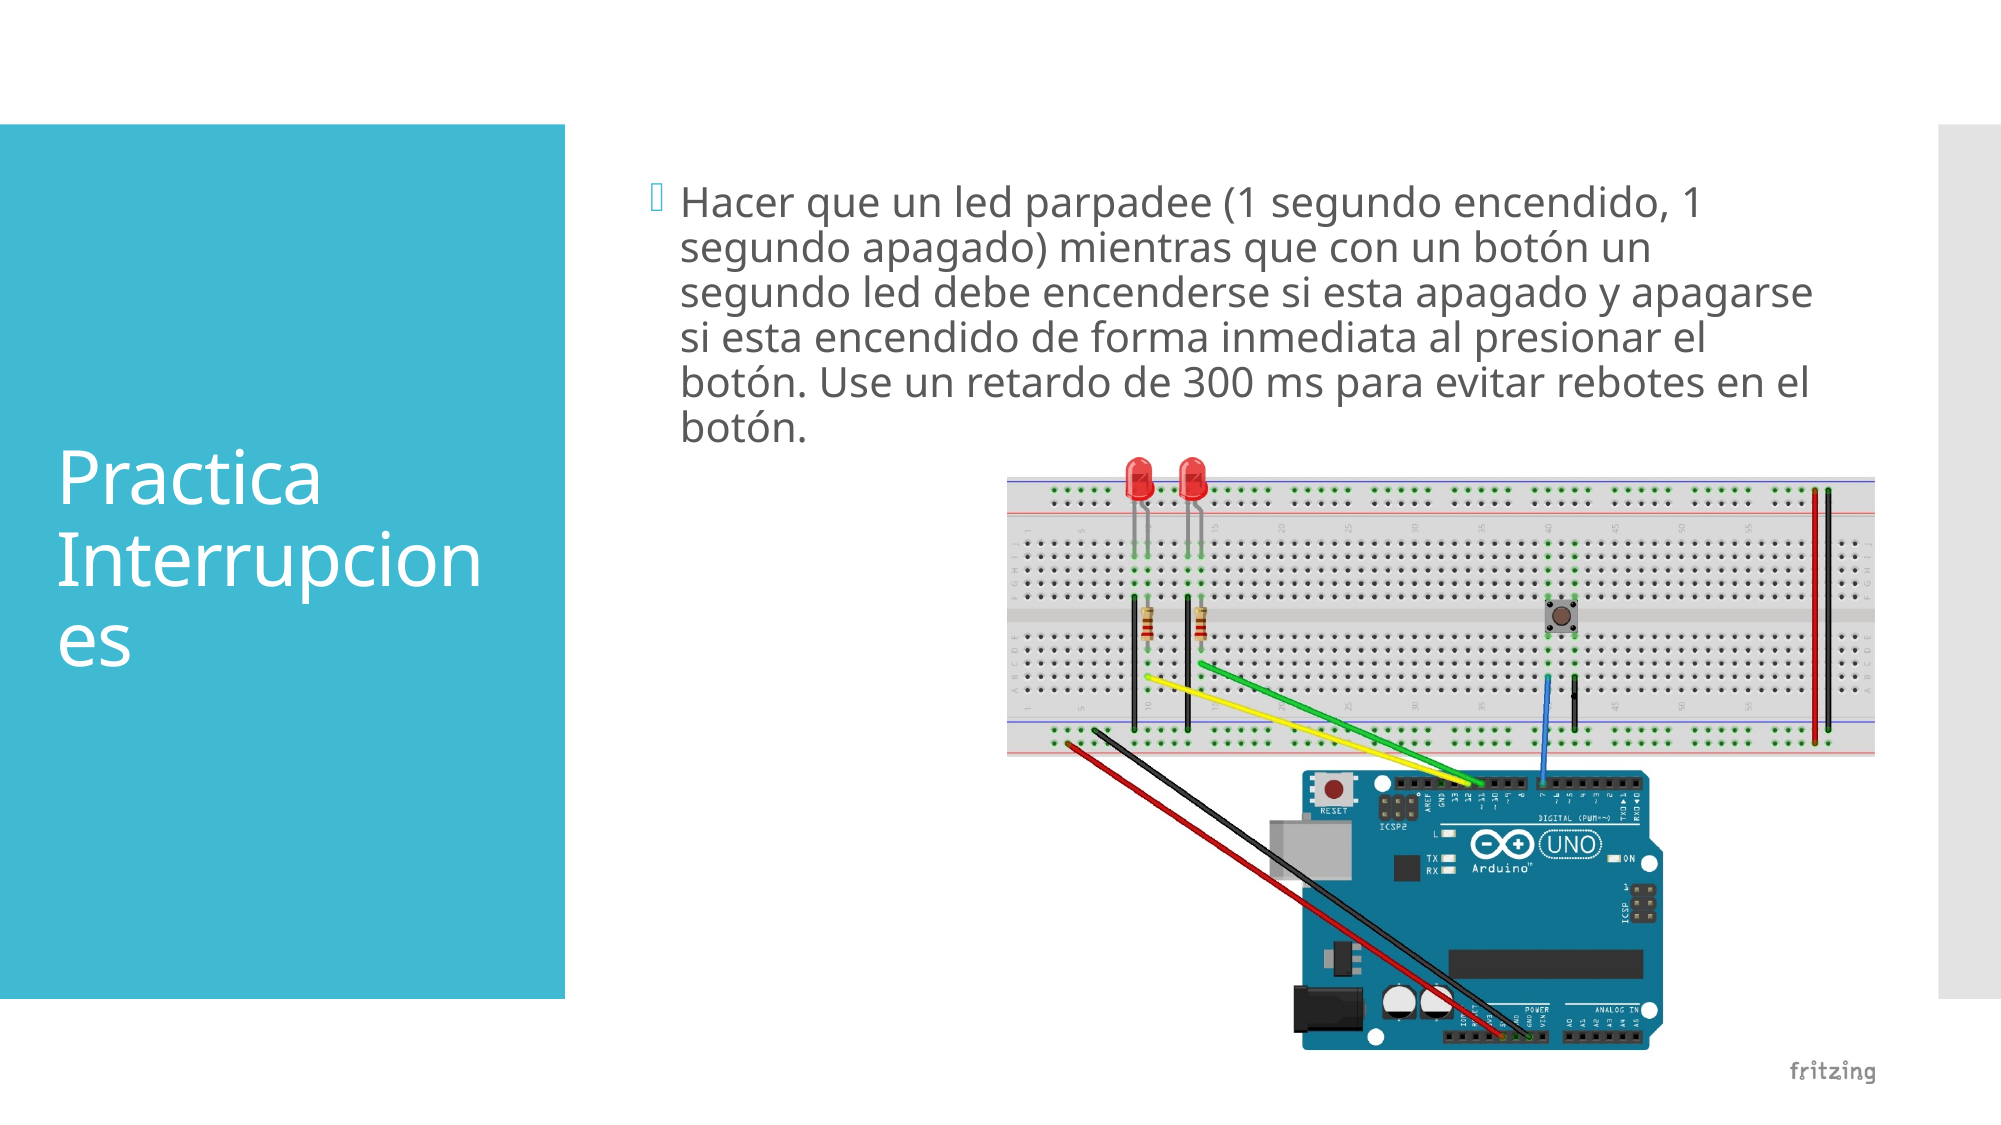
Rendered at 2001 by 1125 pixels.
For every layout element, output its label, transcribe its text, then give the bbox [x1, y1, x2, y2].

title Practica Interrupciones [41, 184, 525, 940]
picture [1007, 457, 1875, 1085]
list Hacer que un led parpadee (1 segundo encendido, 1 segundo apagado) mientras que con un botón un segundo led debe encenderse si esta apagado y apagarse si esta encendido de forma inmediata al presionar el botón. Use un retardo de 300 ms para evitar rebotes en el botón. [634, 141, 1835, 982]
